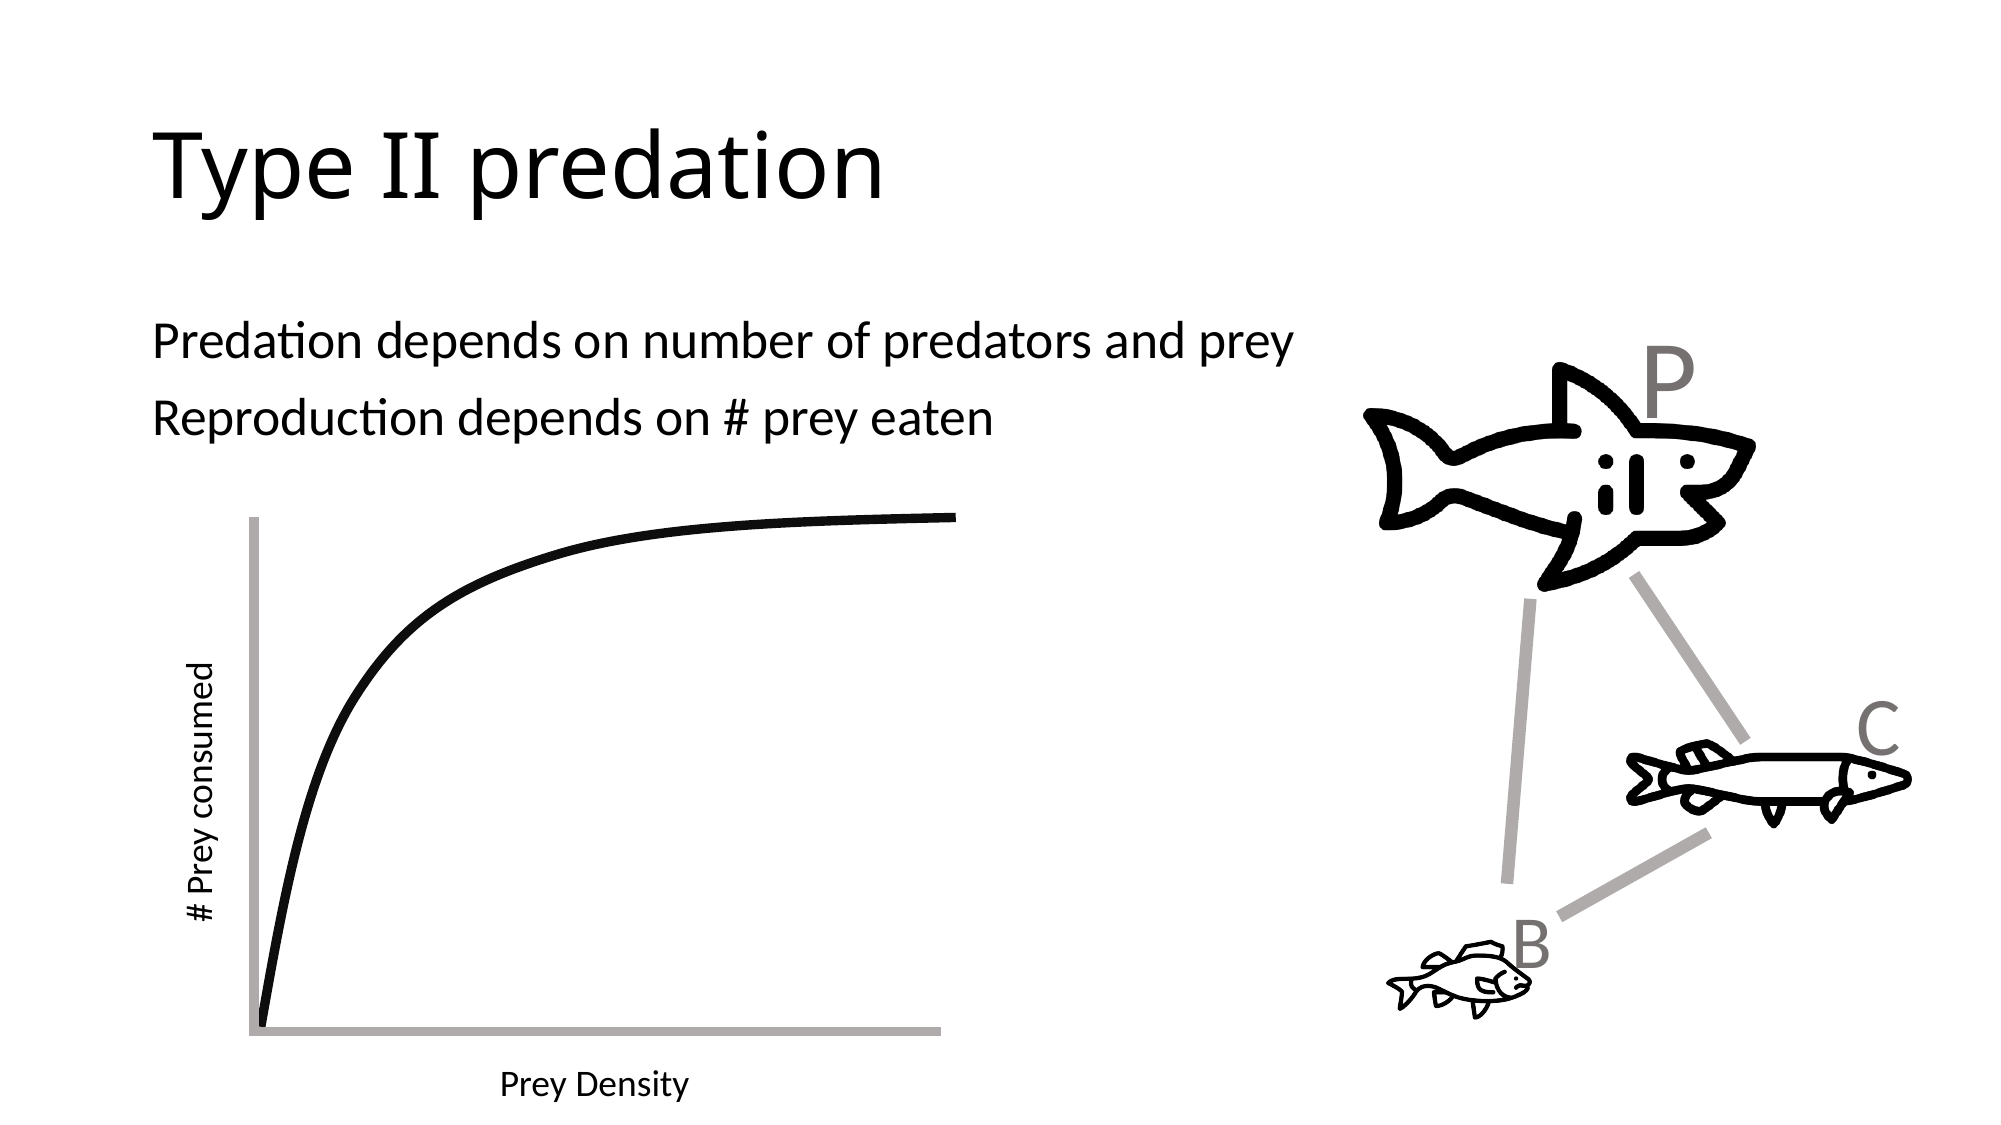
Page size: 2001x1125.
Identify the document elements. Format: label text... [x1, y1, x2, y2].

title Type II predation [137, 59, 1863, 278]
list Predation depends on number of predators and prey Reproduction depends on # prey eaten [137, 304, 1363, 457]
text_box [1363, 280, 1960, 1053]
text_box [167, 517, 941, 1104]
text_box [928, 516, 956, 529]
